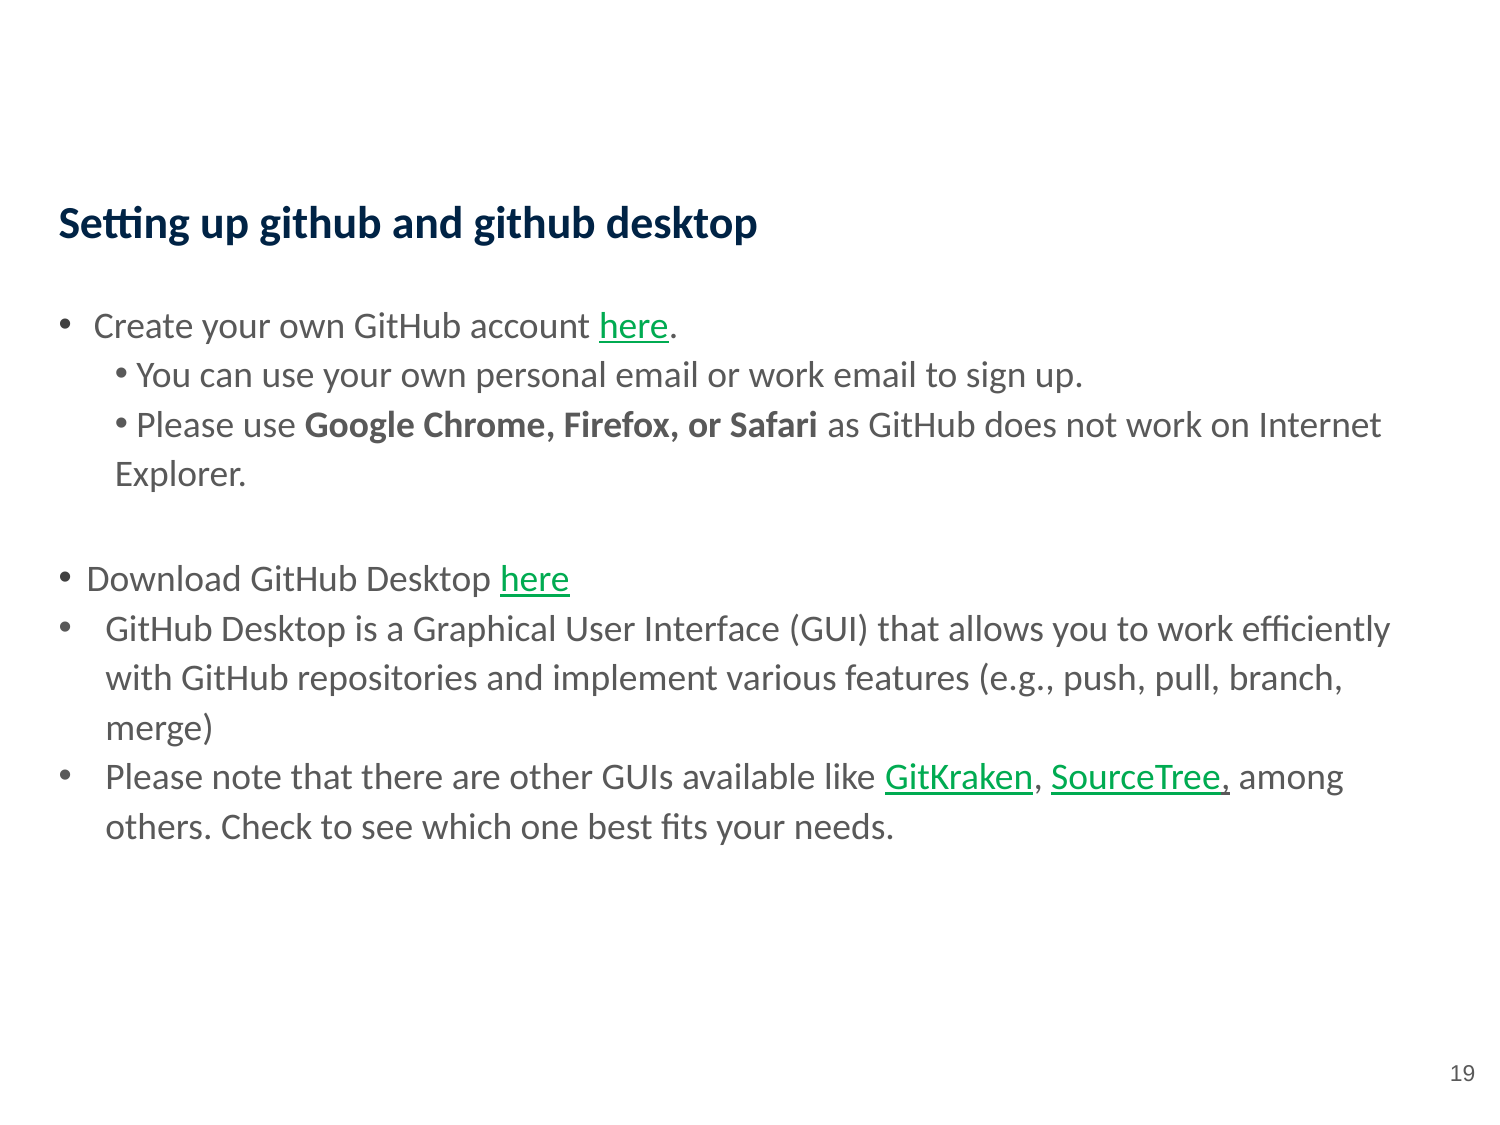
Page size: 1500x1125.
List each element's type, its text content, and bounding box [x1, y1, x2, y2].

slide_number 18 [1425, 1042, 1500, 1103]
list Create your own GitHub account here. You can use your own personal email or work email to sign up. Please use Google Chrome, Firefox, or Safari as GitHub does not work on Internet Explorer. Download GitHub Desktop here GitHub Desktop is a Graphical User Interface (GUI) that allows you to work efficiently with GitHub repositories and implement various features (e.g., push, pull, branch, merge) Please note that there are other GUIs available like GitKraken, SourceTree, among others. Check to see which one best fits your needs. [58, 278, 1450, 999]
title Setting up github and github desktop [58, 49, 1447, 248]
